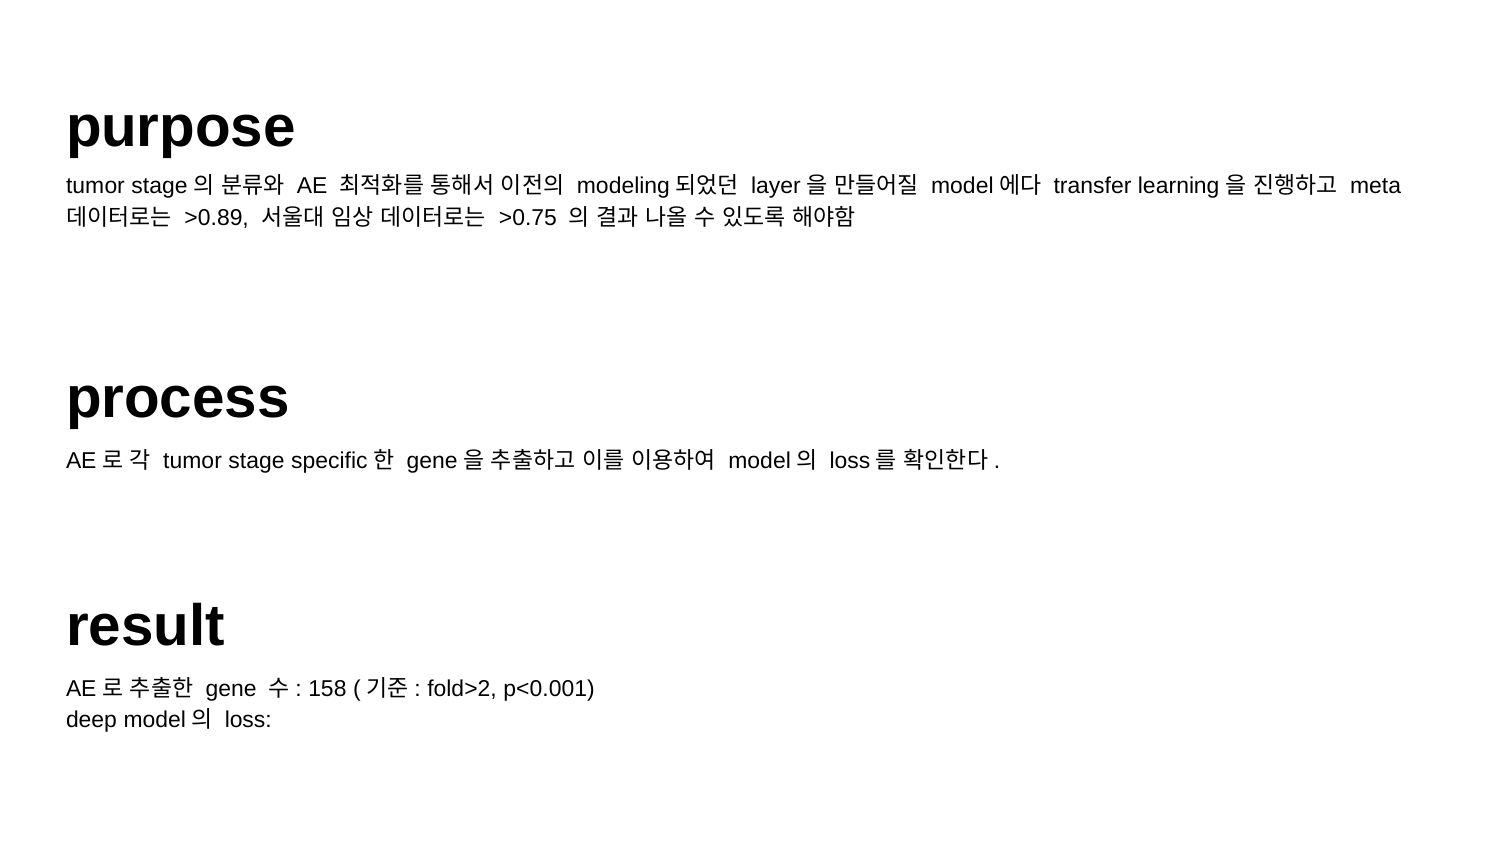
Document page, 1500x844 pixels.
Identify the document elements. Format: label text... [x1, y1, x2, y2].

list tumor stage의 분류와 AE 최적화를 통해서 이전의 modeling되었던 layer을 만들어질 model에다 transfer learning을 진행하고 meta 데이터로는 >0.89, 서울대 임상 데이터로는 >0.75 의 결과 나올 수 있도록 해야함 [51, 151, 1449, 267]
title purpose [51, 72, 1449, 151]
title process [51, 344, 1449, 426]
title result [51, 572, 1449, 654]
list AE로 추출한 gene 수: 158 (기준: fold>2, p<0.001) deep model의 loss: [51, 654, 1449, 738]
list AE로 각 tumor stage specific한 gene을 추출하고 이를 이용하여 model의 loss를 확인한다. [51, 426, 1449, 510]
